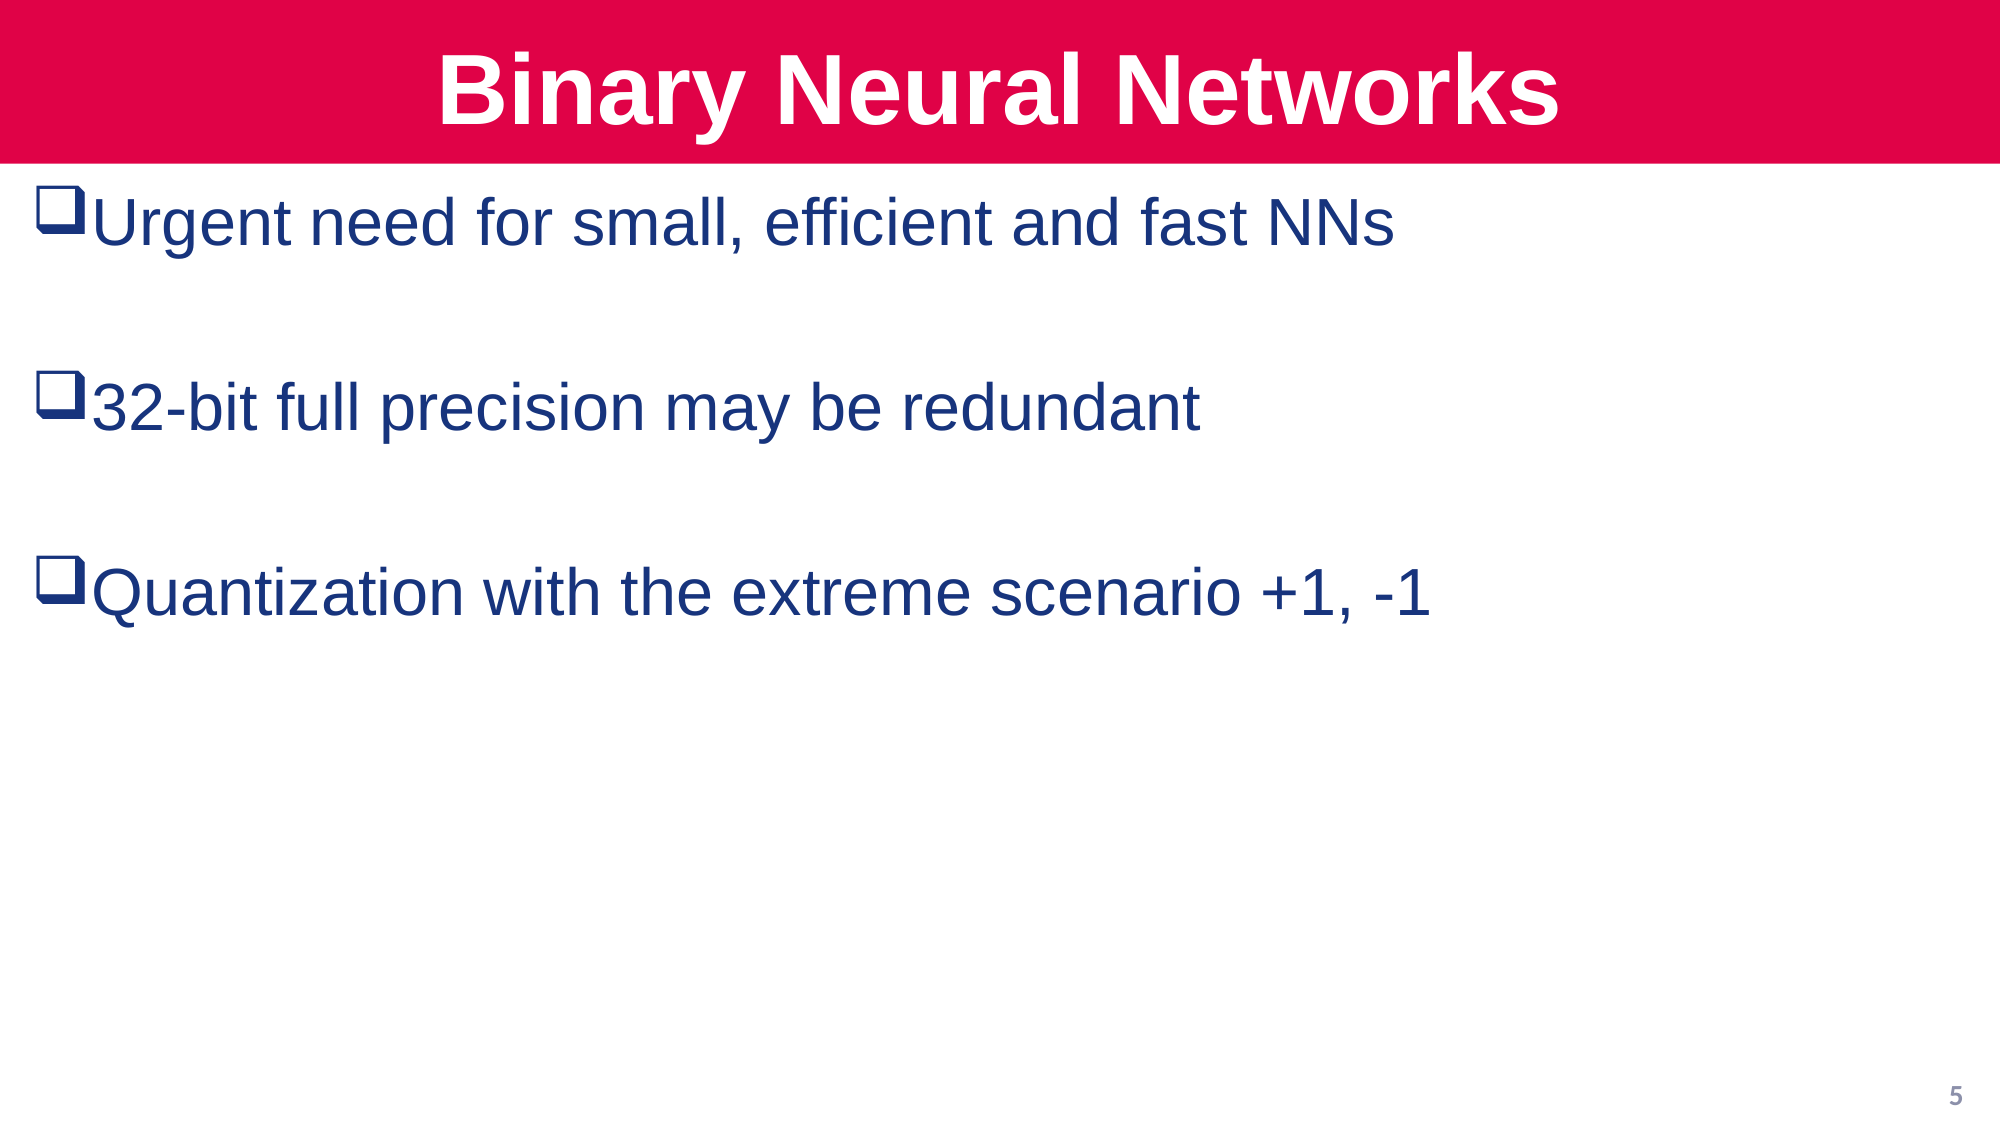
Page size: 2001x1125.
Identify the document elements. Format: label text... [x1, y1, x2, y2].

list Urgent need for small, efficient and fast NNs 32-bit full precision may be redundant Quantization with the extreme scenario +1, -1 [16, 171, 1984, 1100]
slide_number 5 [1856, 1063, 1979, 1124]
title Binary Neural Networks [16, 16, 1984, 153]
